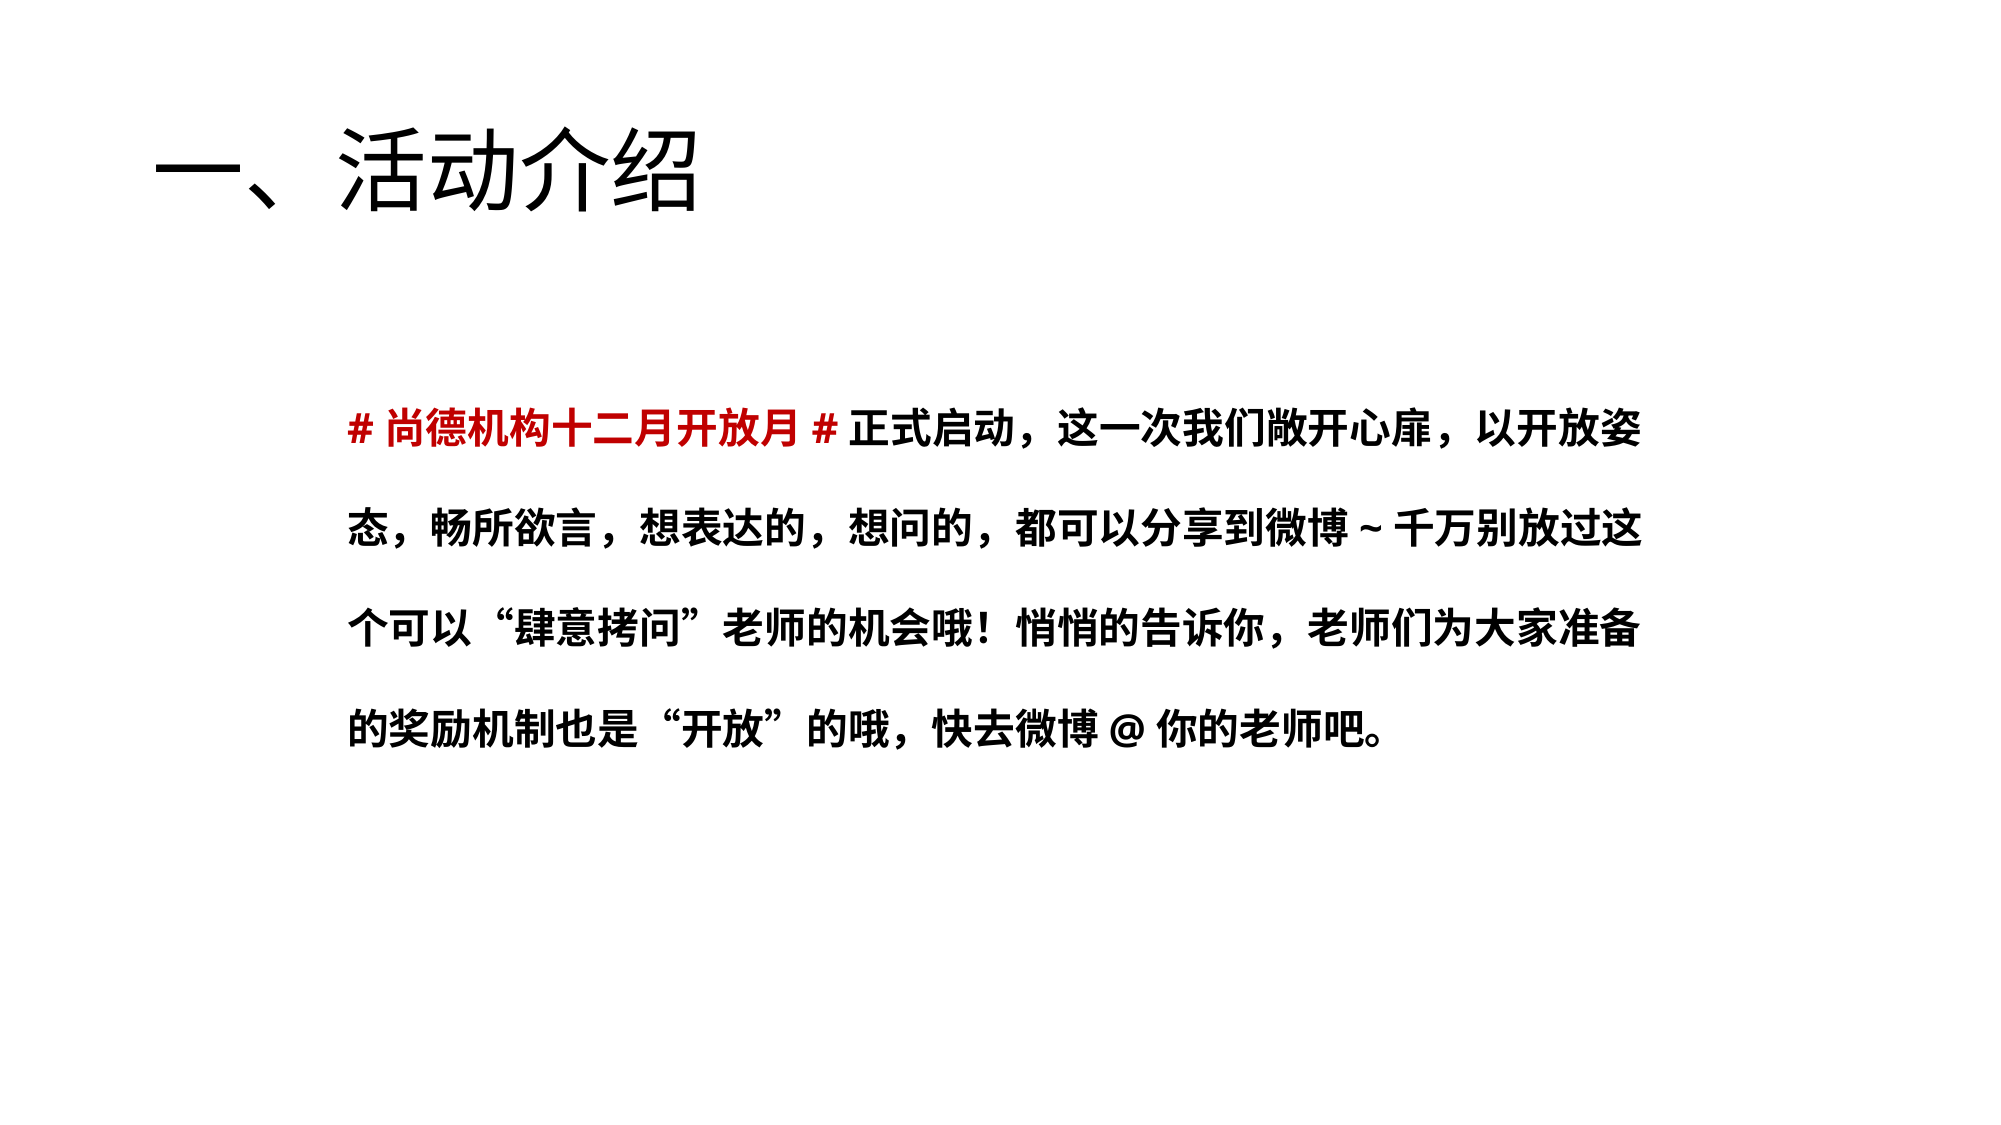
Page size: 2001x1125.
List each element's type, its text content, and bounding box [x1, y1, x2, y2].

text_box #尚德机构十二月开放月#正式启动，这一次我们敞开心扉，以开放姿态，畅所欲言，想表达的，想问的，都可以分享到微博~千万别放过这个可以“肆意拷问”老师的机会哦！悄悄的告诉你，老师们为大家准备的奖励机制也是“开放”的哦，快去微博@你的老师吧。 [332, 344, 1684, 760]
title 一、活动介绍 [137, 59, 1863, 278]
